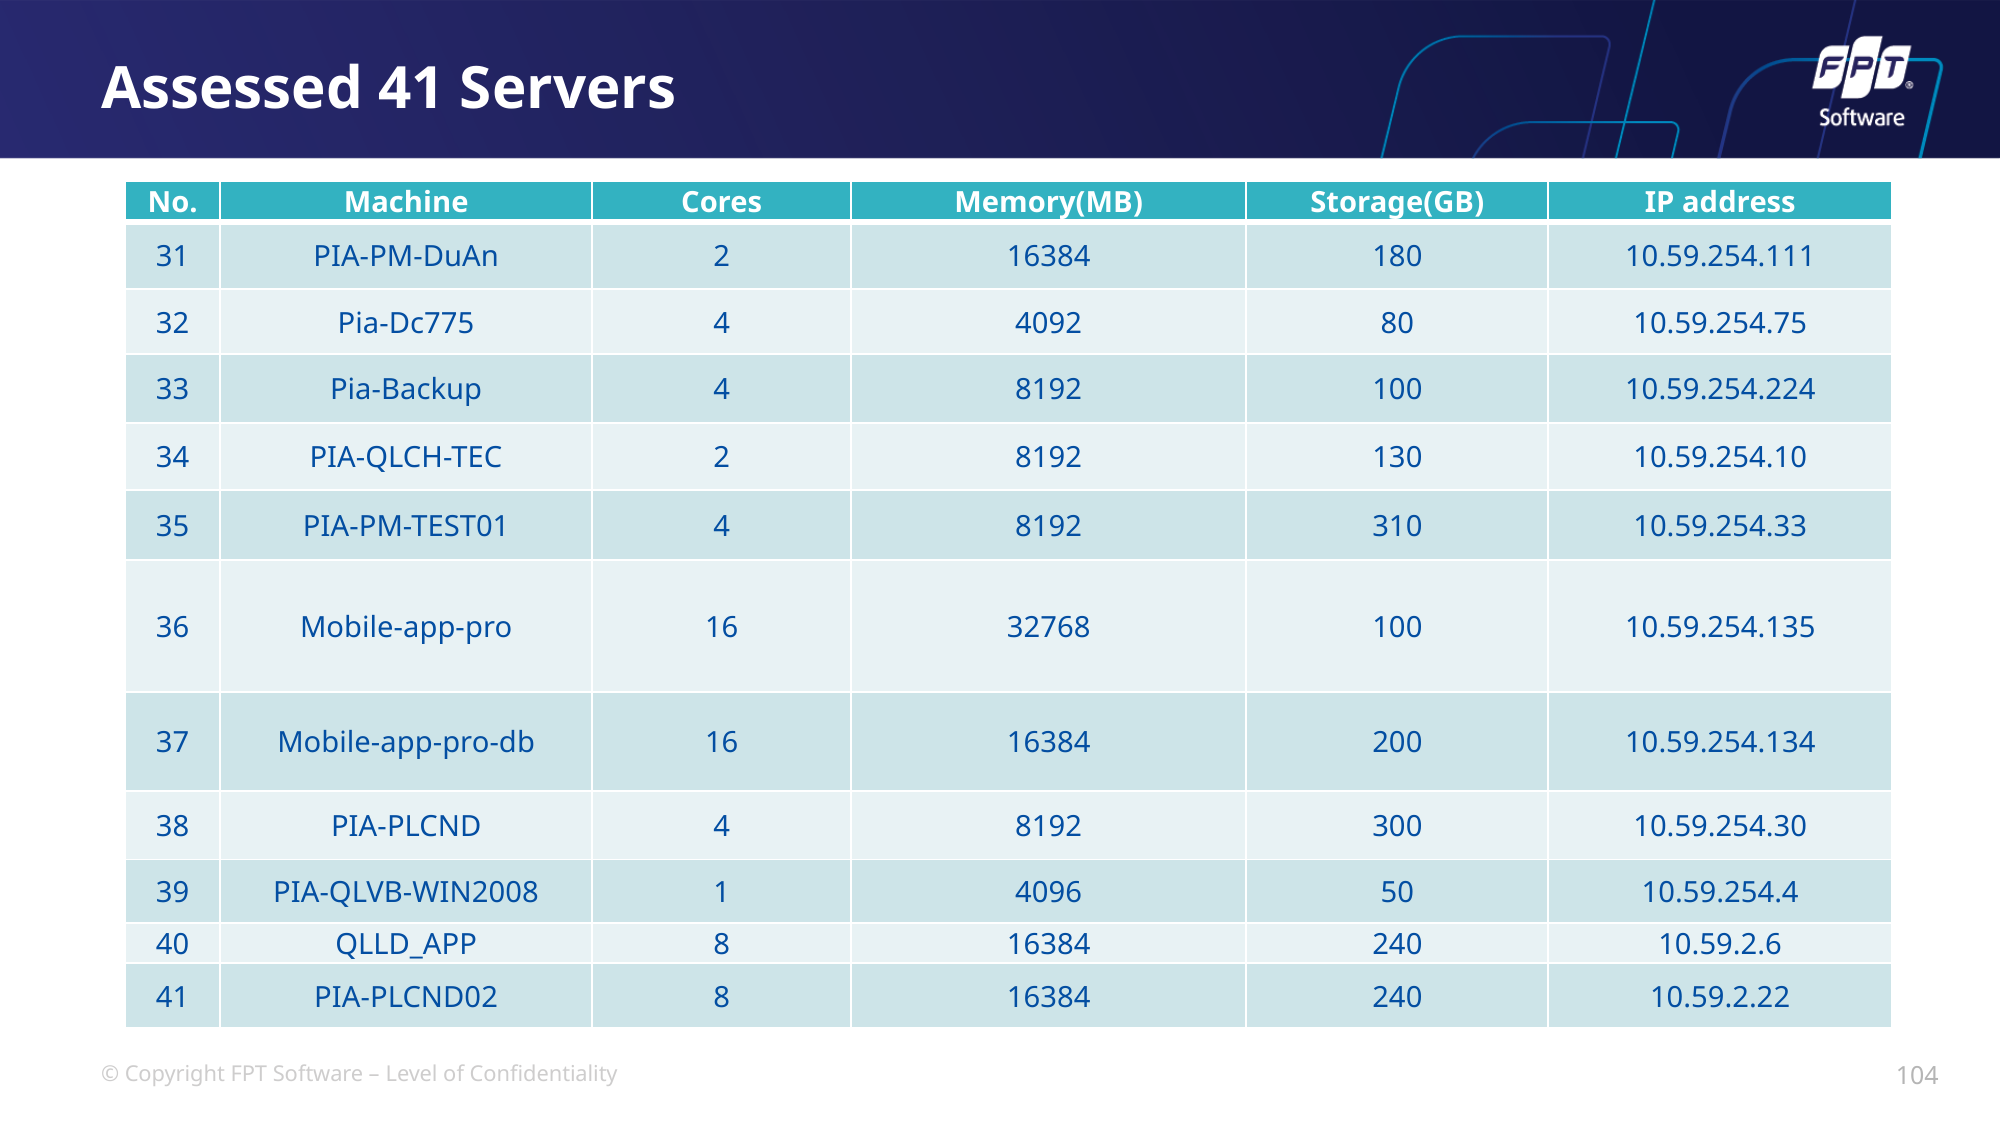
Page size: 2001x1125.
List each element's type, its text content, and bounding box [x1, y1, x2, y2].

table_cell 38 [126, 792, 219, 859]
table_cell 16 [593, 693, 850, 790]
table_cell 10.59.254.4 [1549, 860, 1891, 922]
table_cell 2 [593, 424, 850, 489]
table_cell 100 [1247, 561, 1547, 691]
table_cell 2 [593, 225, 850, 288]
table_cell 8192 [852, 792, 1245, 859]
table_cell 8192 [852, 355, 1245, 422]
picture [1649, 0, 2000, 159]
table_cell 35 [126, 491, 219, 559]
table_cell 16 [593, 561, 850, 691]
table_cell 32768 [852, 561, 1245, 691]
table_header Cores [593, 182, 850, 219]
table_cell 10.59.254.33 [1549, 491, 1891, 559]
table_header Memory(MB) [852, 182, 1245, 219]
table_cell 8192 [852, 424, 1245, 489]
table_cell 50 [1247, 860, 1547, 922]
table_cell 4 [593, 290, 850, 353]
table_cell PIA-PLCND [221, 792, 591, 859]
table_cell 10.59.254.10 [1549, 424, 1891, 489]
table_header Machine [221, 182, 591, 219]
picture [0, 0, 1672, 159]
table_cell Mobile-app-pro [221, 561, 591, 691]
table_cell 8 [593, 924, 850, 962]
table_cell 10.59.2.22 [1549, 964, 1891, 1027]
table_cell 10.59.254.135 [1549, 561, 1891, 691]
table_cell 180 [1247, 225, 1547, 288]
table_cell 37 [126, 693, 219, 790]
table_cell PIA-QLVB-WIN2008 [221, 860, 591, 922]
table_cell 10.59.254.224 [1549, 355, 1891, 422]
table_cell 300 [1247, 792, 1547, 859]
table_cell 16384 [852, 693, 1245, 790]
table_cell 100 [1247, 355, 1547, 422]
table_cell 8192 [852, 491, 1245, 559]
table_cell 4096 [852, 860, 1245, 922]
table_header Storage(GB) [1247, 182, 1547, 219]
table_cell 31 [126, 225, 219, 288]
table_header No. [126, 182, 219, 219]
table_cell 41 [126, 964, 219, 1027]
table_cell 200 [1247, 693, 1547, 790]
table_cell 4 [593, 792, 850, 859]
table_cell QLLD_APP [221, 924, 591, 962]
table_cell 1 [593, 860, 850, 922]
table_cell PIA-QLCH-TEC [221, 424, 591, 489]
table_cell PIA-PM-DuAn [221, 225, 591, 288]
table_cell 10.59.254.75 [1549, 290, 1891, 353]
table_cell 10.59.254.30 [1549, 792, 1891, 859]
table_cell 16384 [852, 225, 1245, 288]
table_cell 36 [126, 561, 219, 691]
table_cell PIA-PLCND02 [221, 964, 591, 1027]
table_cell 16384 [852, 924, 1245, 962]
table_cell 310 [1247, 491, 1547, 559]
table_cell 4 [593, 491, 850, 559]
table_cell 240 [1247, 924, 1547, 962]
title Assessed 41 Servers [86, 31, 1812, 148]
table_cell 10.59.254.134 [1549, 693, 1891, 790]
table_cell 32 [126, 290, 219, 353]
table_cell 40 [126, 924, 219, 962]
table_cell 39 [126, 860, 219, 922]
table_cell 33 [126, 355, 219, 422]
table_cell Pia-Backup [221, 355, 591, 422]
table_cell 10.59.2.6 [1549, 924, 1891, 962]
table_cell 130 [1247, 424, 1547, 489]
table_cell PIA-PM-TEST01 [221, 491, 591, 559]
table_header IP address [1549, 182, 1891, 219]
table_cell 4 [593, 355, 850, 422]
table_cell 16384 [852, 964, 1245, 1027]
slide_number 104 [1855, 1052, 1954, 1094]
table_cell 10.59.254.111 [1549, 225, 1891, 288]
table_cell Pia-Dc775 [221, 290, 591, 353]
table_cell 240 [1247, 964, 1547, 1027]
table_cell 34 [126, 424, 219, 489]
table_cell 4092 [852, 290, 1245, 353]
table_cell Mobile-app-pro-db [221, 693, 591, 790]
table_cell 8 [593, 964, 850, 1027]
table_cell 80 [1247, 290, 1547, 353]
